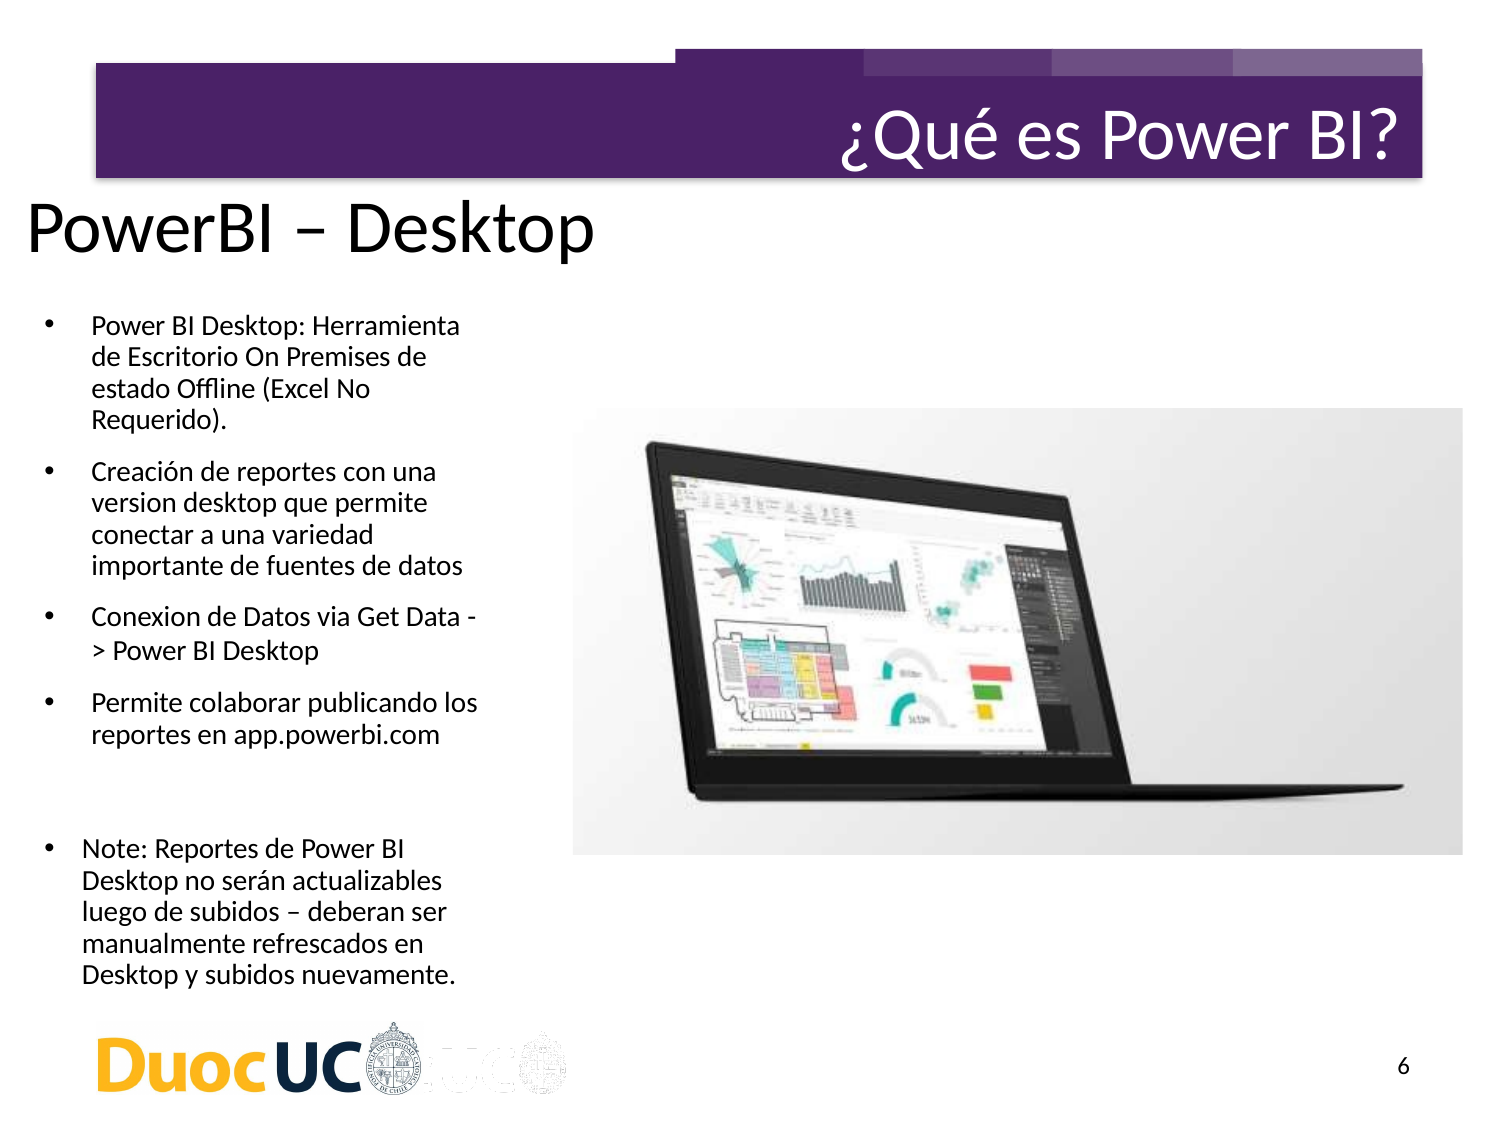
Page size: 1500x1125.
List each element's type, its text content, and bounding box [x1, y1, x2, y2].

title ¿Qué es Power BI? [833, 33, 1405, 224]
text_box 6 [1074, 1042, 1425, 1103]
picture [96, 1021, 566, 1095]
text_box Power BI Desktop: Herramienta de Escritorio On Premises de estado Offline (Excel No Requerido). Creación de reportes con una version desktop que permite conectar a una variedad importante de fuentes de datos Conexion de Datos via Get Data - > Power BI Desktop Permite colaborar publicando los reportes en app.powerbi.com [42, 303, 527, 750]
text_box PowerBI – Desktop [24, 175, 636, 268]
text_box Note: Reportes de Power BI Desktop no serán actualizables luego de subidos – deberan ser manualmente refrescados en Desktop y subidos nuevamente. [42, 828, 496, 991]
text_box [572, 408, 1463, 855]
